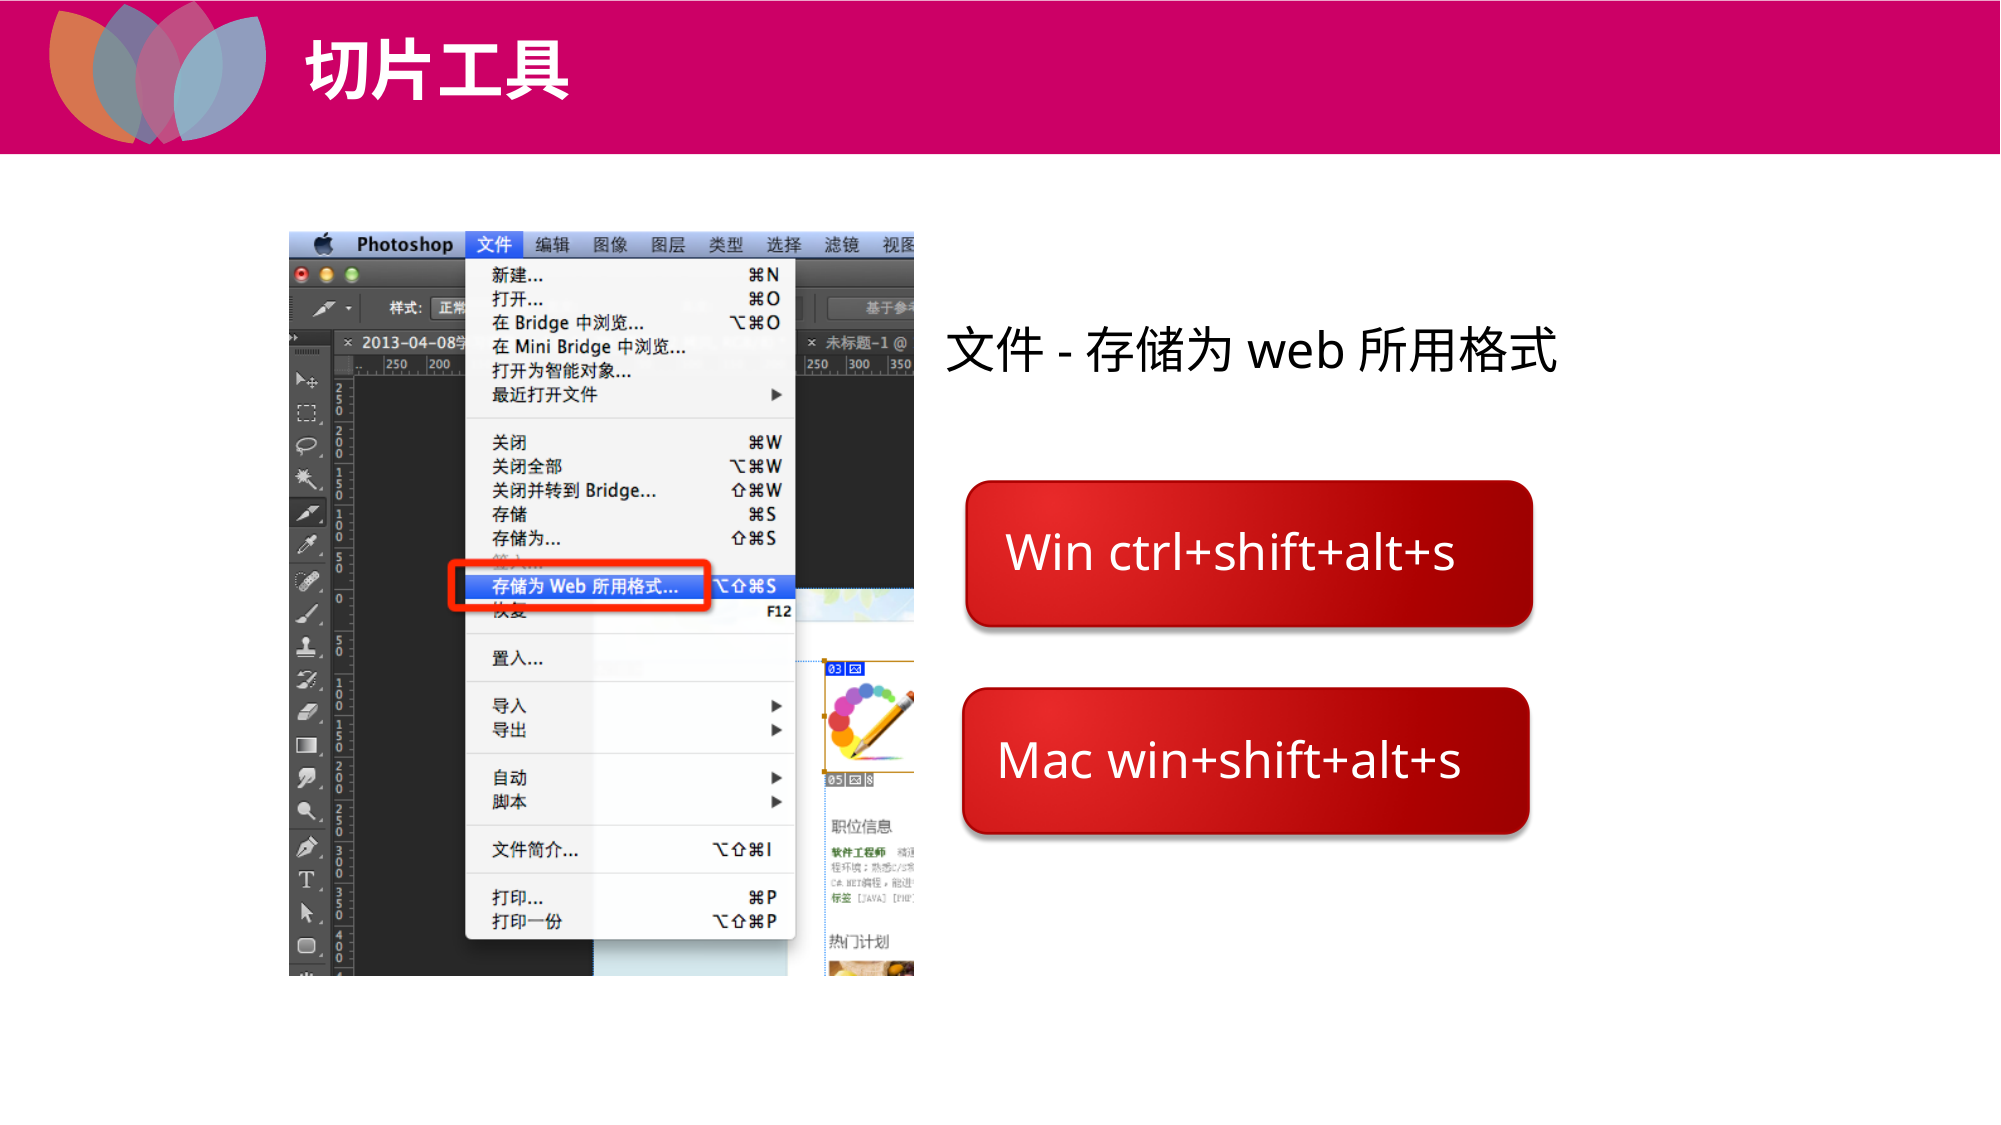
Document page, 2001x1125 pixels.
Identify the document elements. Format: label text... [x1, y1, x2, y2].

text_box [964, 688, 1529, 833]
picture [959, 480, 1540, 640]
picture [289, 231, 914, 976]
picture [955, 687, 1536, 848]
text_box 切片工具 [289, 20, 1355, 116]
text_box 文件-存储为web所用格式 [931, 311, 1573, 386]
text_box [967, 481, 1532, 626]
